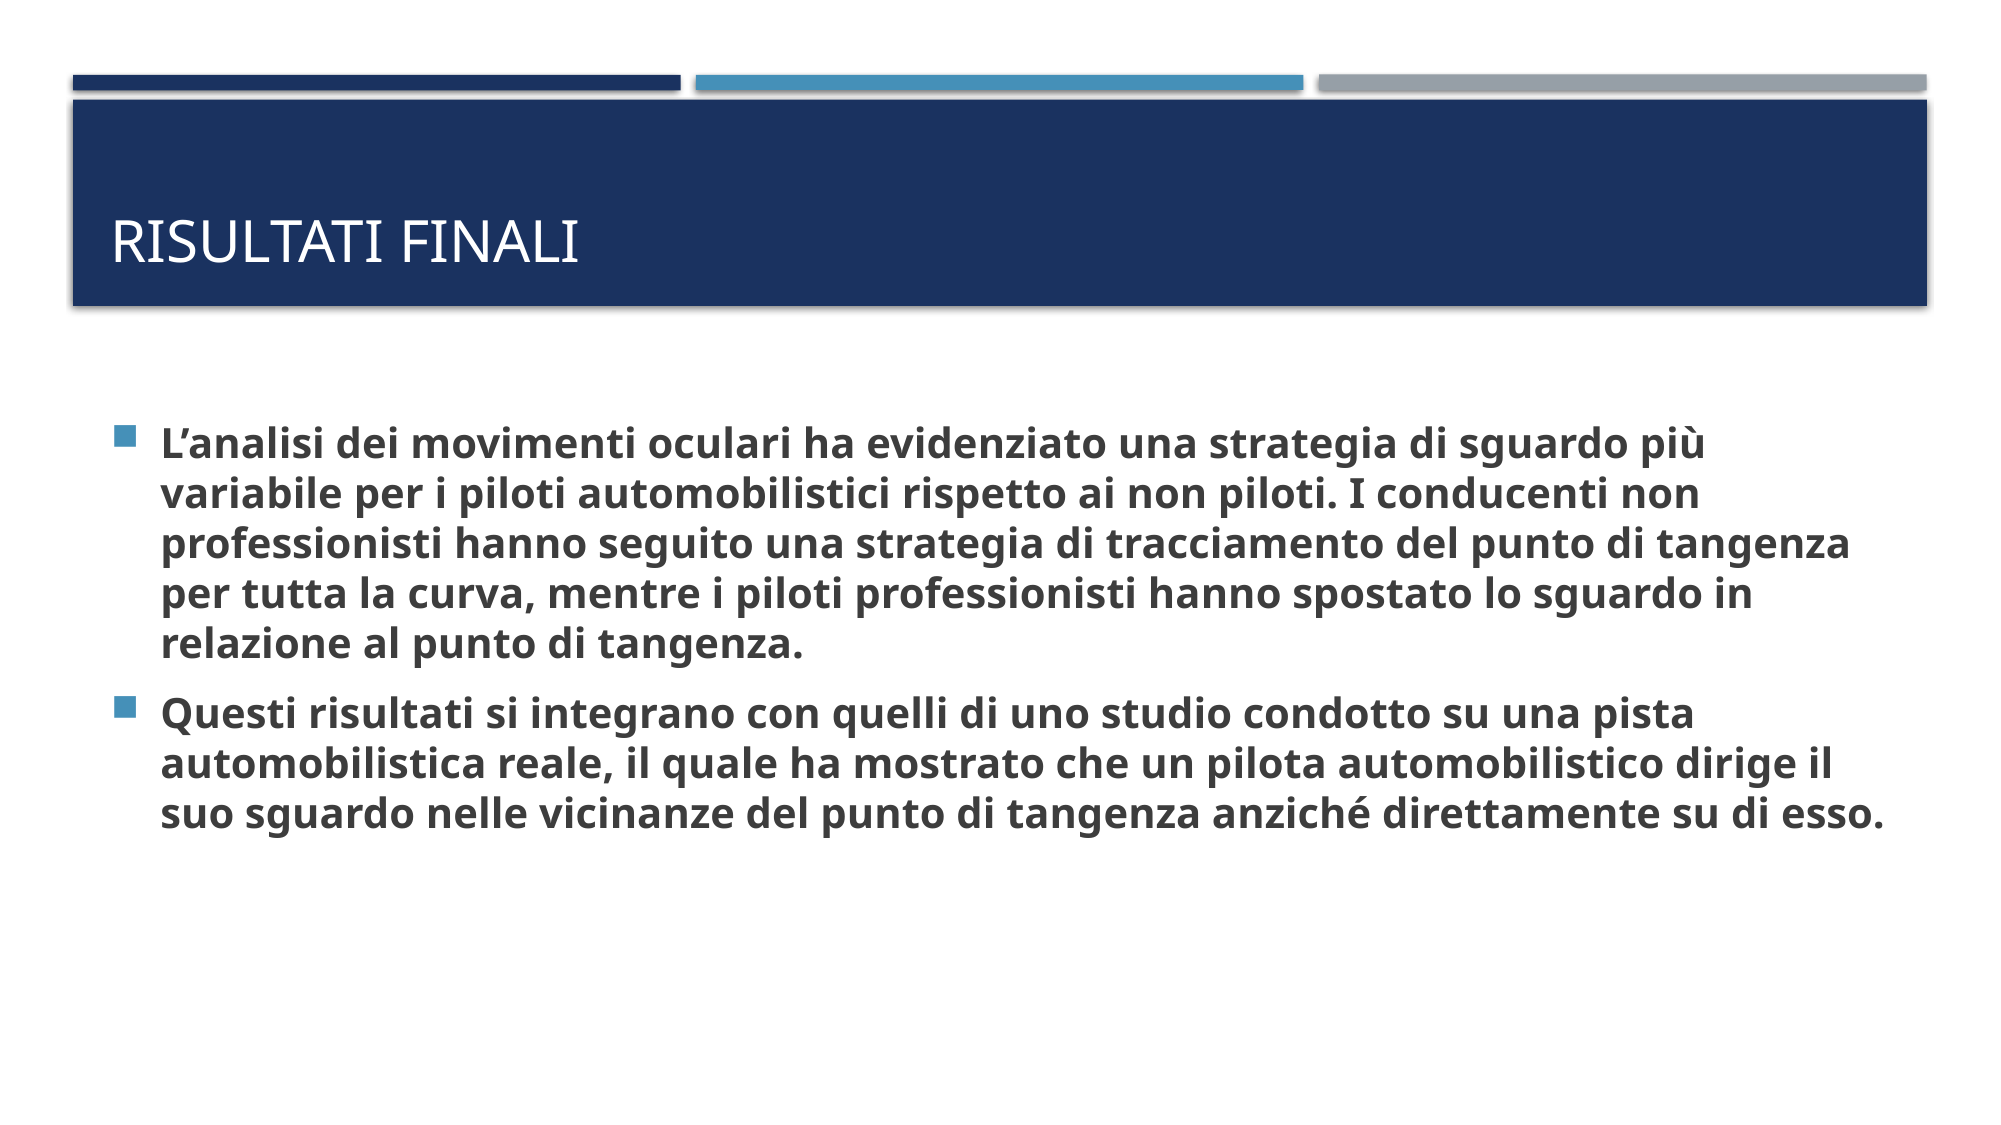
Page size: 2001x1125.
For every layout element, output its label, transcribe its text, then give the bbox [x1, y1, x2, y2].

list L’analisi dei movimenti oculari ha evidenziato una strategia di sguardo più variabile per i piloti automobilistici rispetto ai non piloti. I conducenti non professionisti hanno seguito una strategia di tracciamento del punto di tangenza per tutta la curva, mentre i piloti professionisti hanno spostato lo sguardo in relazione al punto di tangenza. Questi risultati si integrano con quelli di uno studio condotto su una pista automobilistica reale, il quale ha mostrato che un pilota automobilistico dirige il suo sguardo nelle vicinanze del punto di tangenza anziché direttamente su di esso. [95, 365, 1905, 1019]
title Risultati finali [95, 119, 1905, 282]
